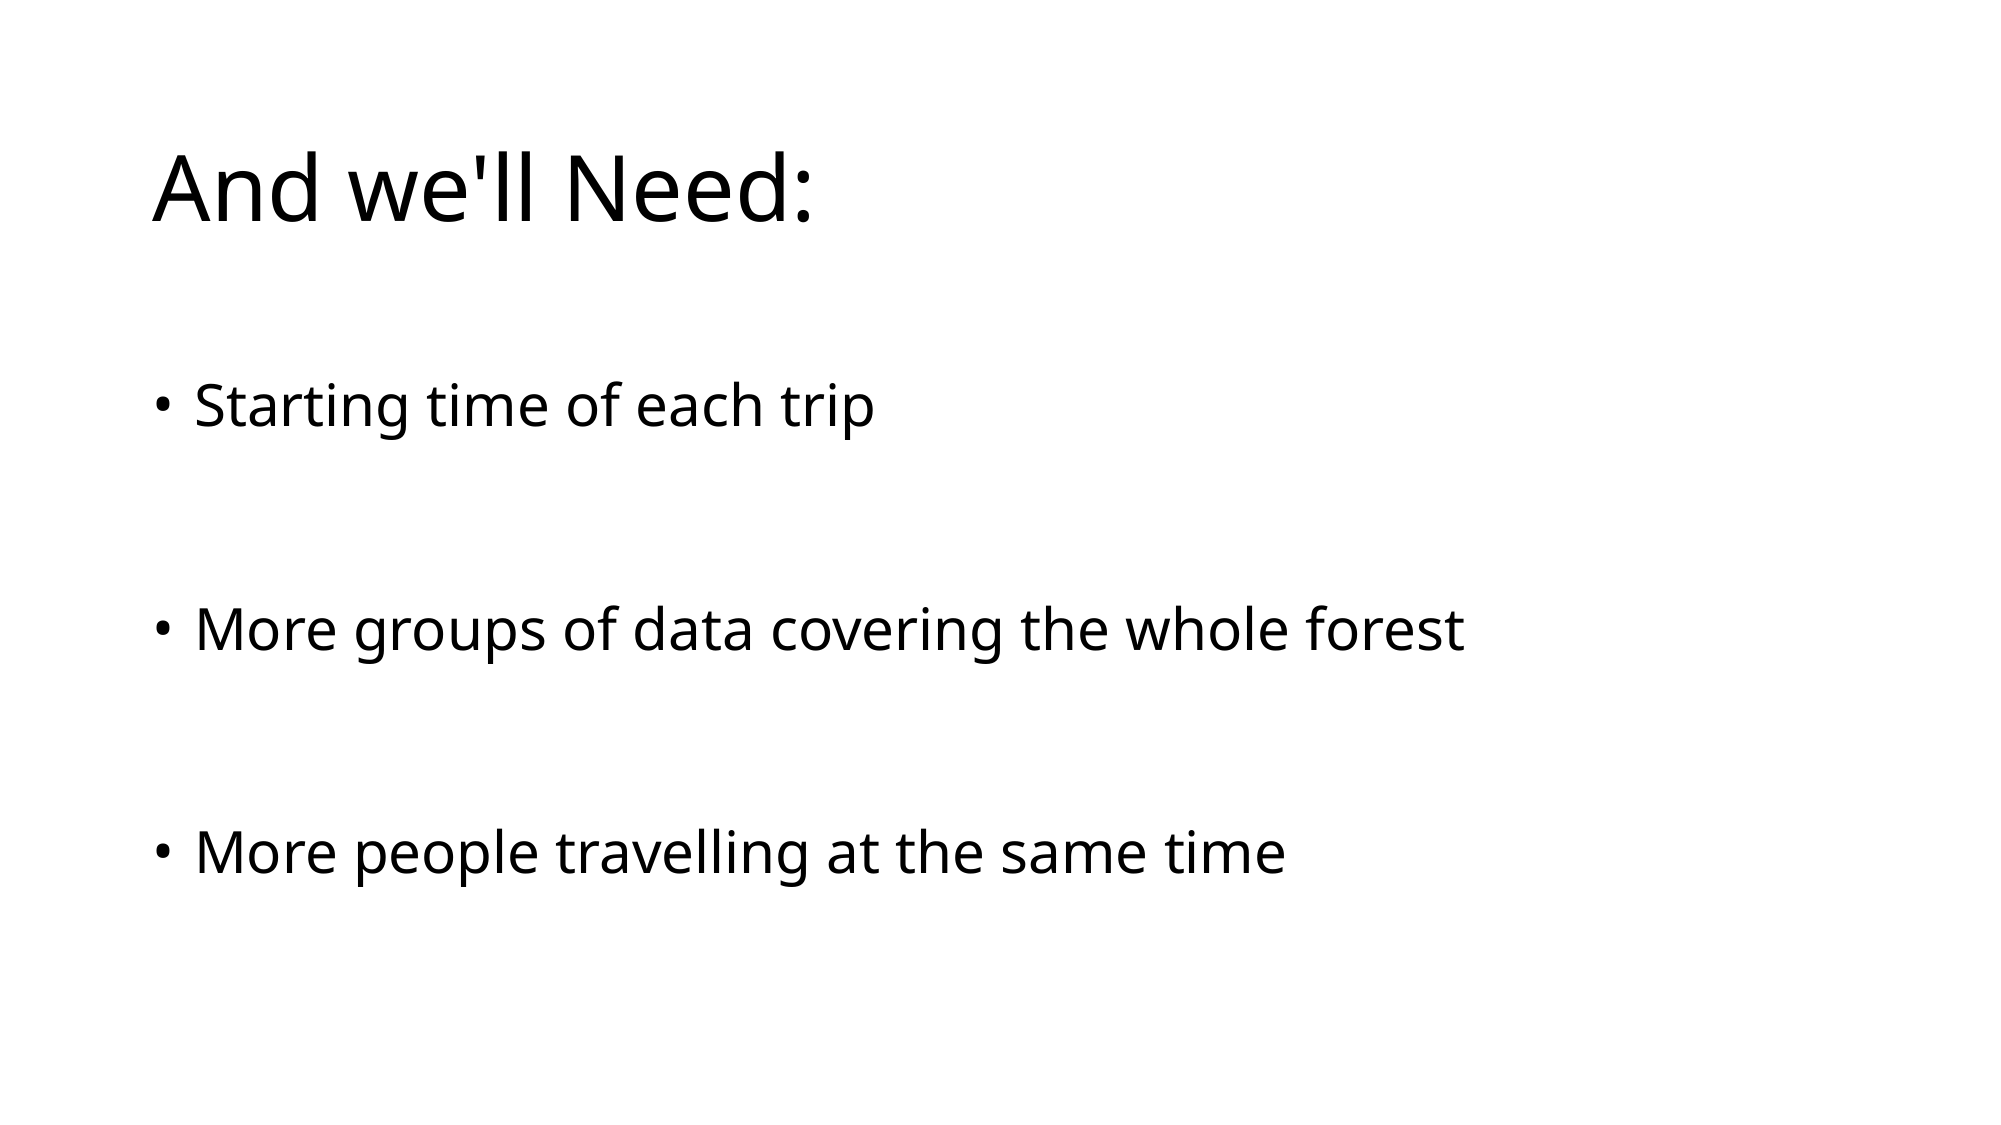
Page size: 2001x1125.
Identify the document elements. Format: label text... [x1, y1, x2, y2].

list Starting time of each trip More groups of data covering the whole forest More people travelling at the same time [137, 249, 1863, 960]
title And we'll Need: [137, 59, 1863, 249]
